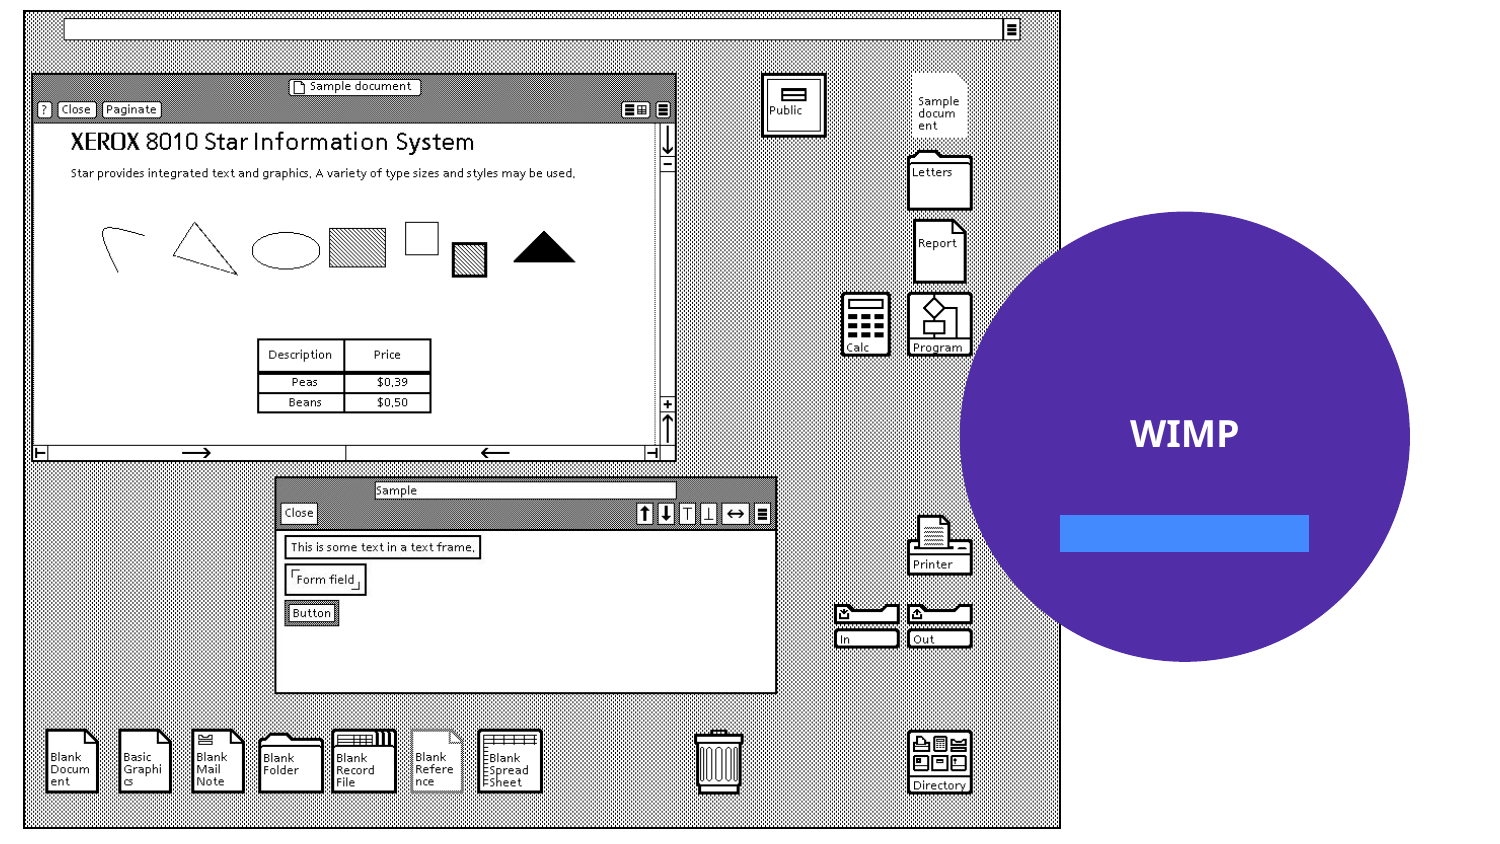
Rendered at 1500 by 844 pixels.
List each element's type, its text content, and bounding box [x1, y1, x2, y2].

picture [22, 10, 1061, 830]
title WIMP [1065, 392, 1431, 472]
text_box [1065, 472, 1408, 662]
text_box [1065, 211, 1406, 392]
